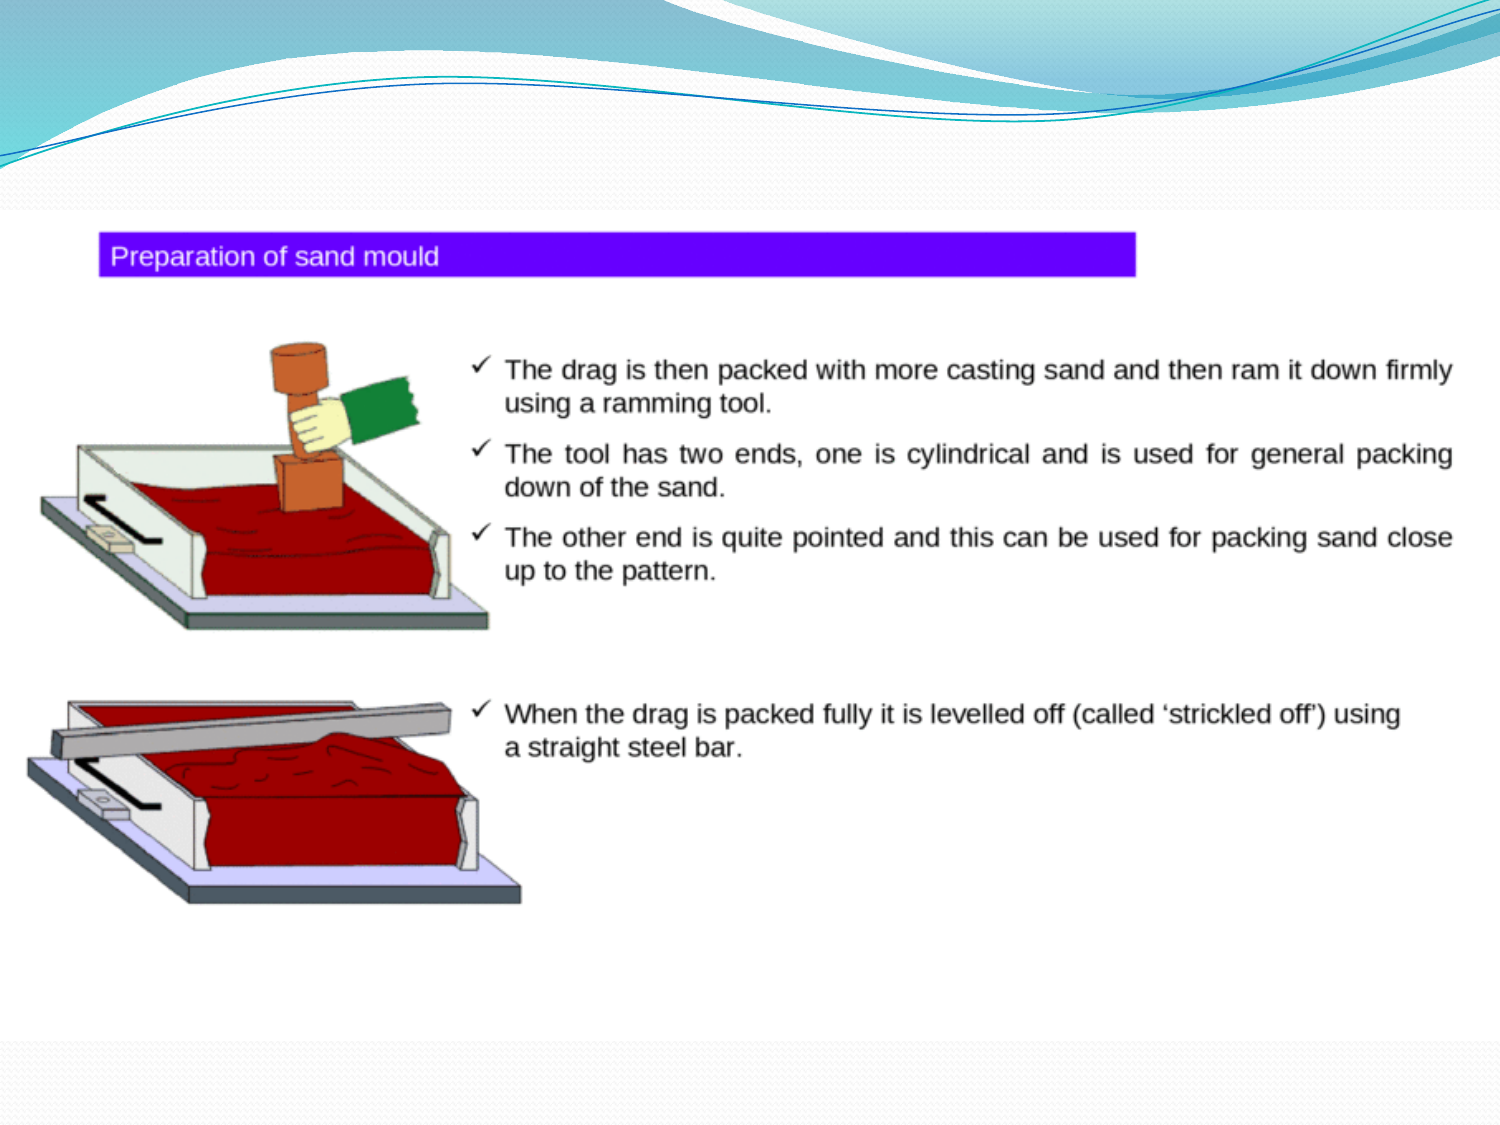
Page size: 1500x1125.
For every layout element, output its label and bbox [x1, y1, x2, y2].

picture [0, 210, 1500, 1041]
